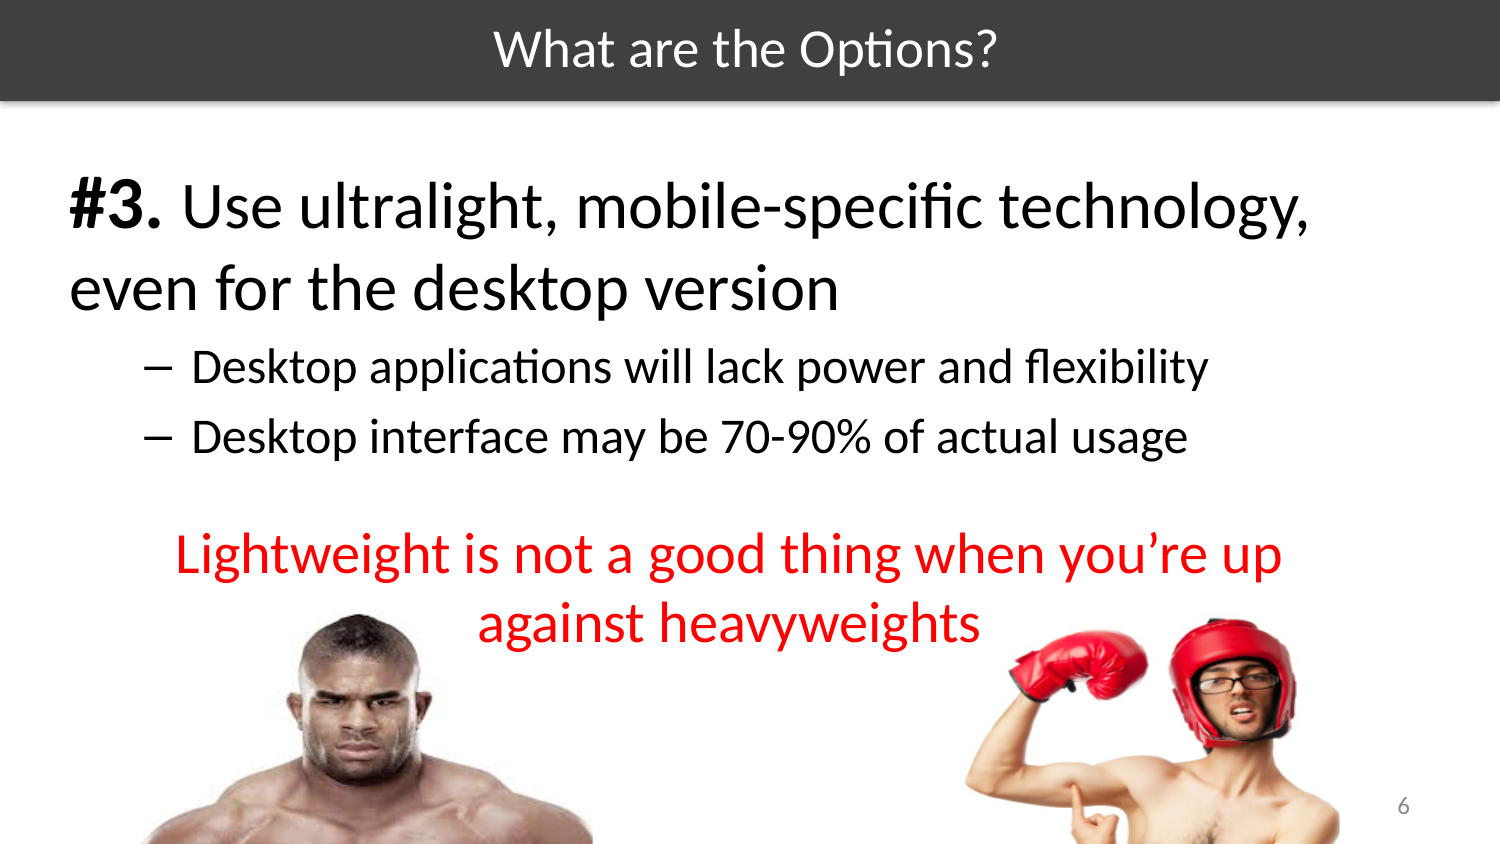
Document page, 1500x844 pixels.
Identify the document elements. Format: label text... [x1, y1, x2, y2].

picture [131, 609, 593, 844]
text_box Lightweight is not a good thing when you’re up against heavyweights [68, 507, 1382, 672]
text_box What are the Options? [33, 4, 1462, 87]
list #3. Use ultralight, mobile-specific technology, even for the desktop version Desktop applications will lack power and flexibility Desktop interface may be 70-90% of actual usage [54, 146, 1442, 704]
picture [946, 605, 1340, 844]
text_box [0, 0, 1500, 102]
slide_number 6 [1344, 782, 1425, 827]
